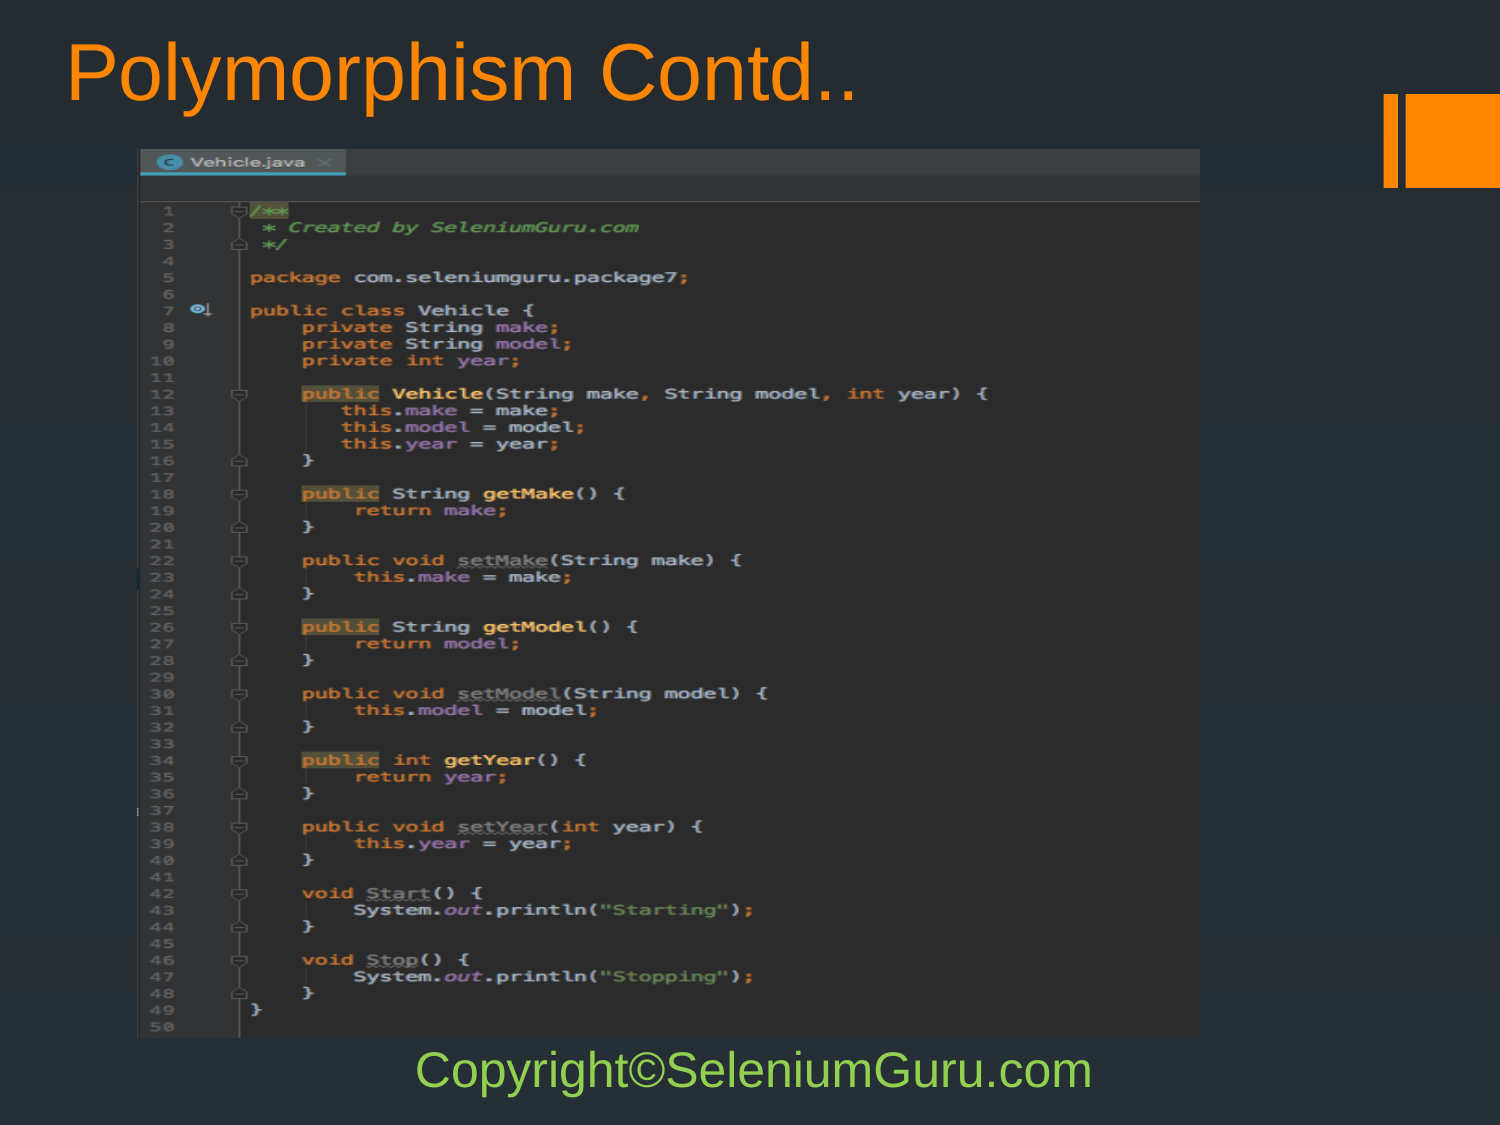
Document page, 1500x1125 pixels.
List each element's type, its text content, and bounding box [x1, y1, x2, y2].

picture [136, 149, 1201, 1038]
footer Copyright©SeleniumGuru.com [399, 1048, 1166, 1113]
title Polymorphism Contd.. [50, 11, 1350, 124]
